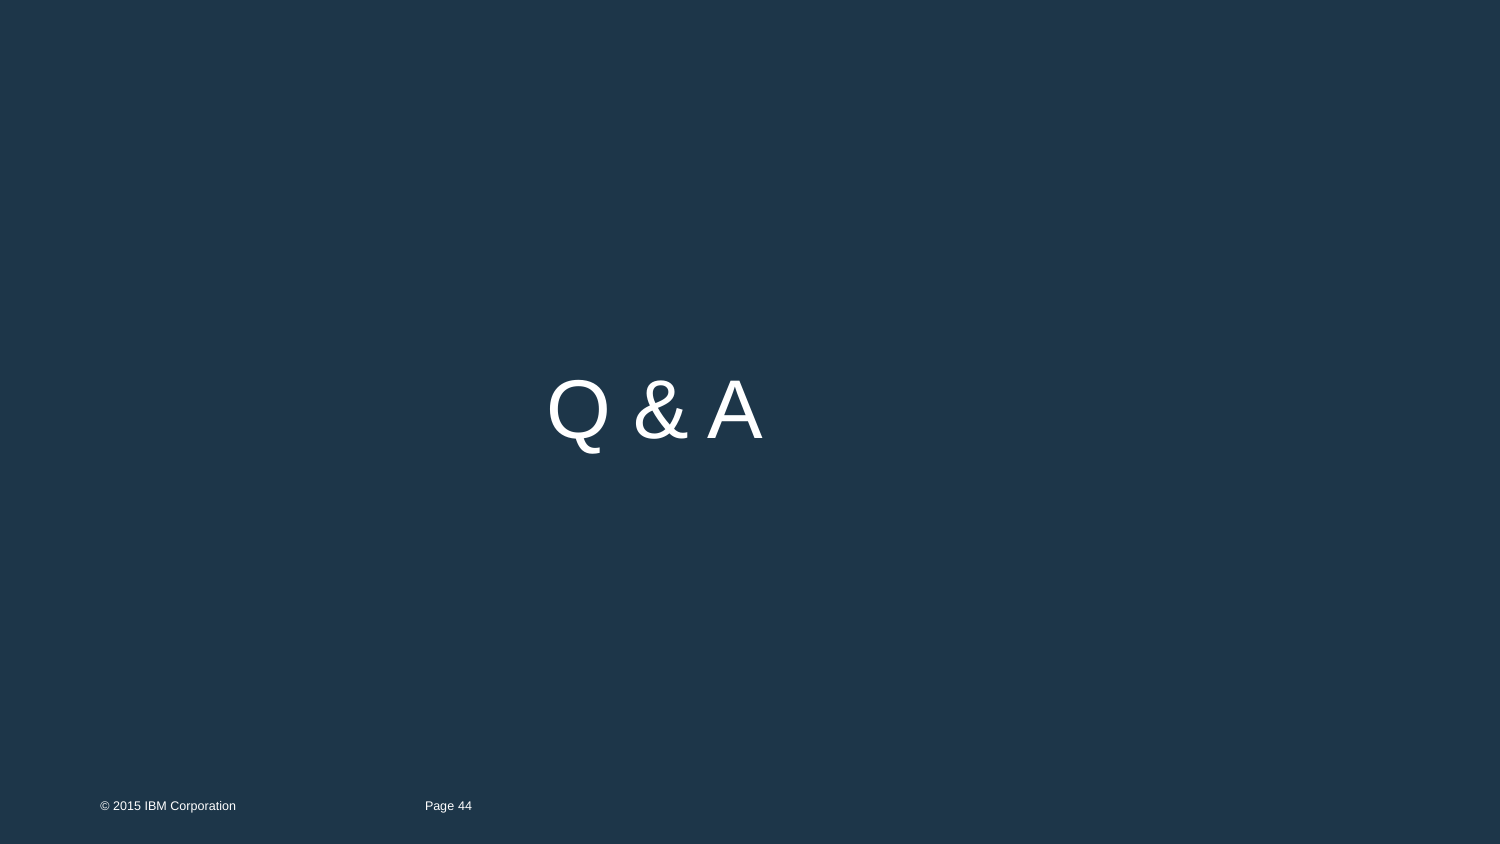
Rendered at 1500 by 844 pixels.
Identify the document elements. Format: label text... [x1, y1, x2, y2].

title Q & A [546, 367, 1500, 457]
